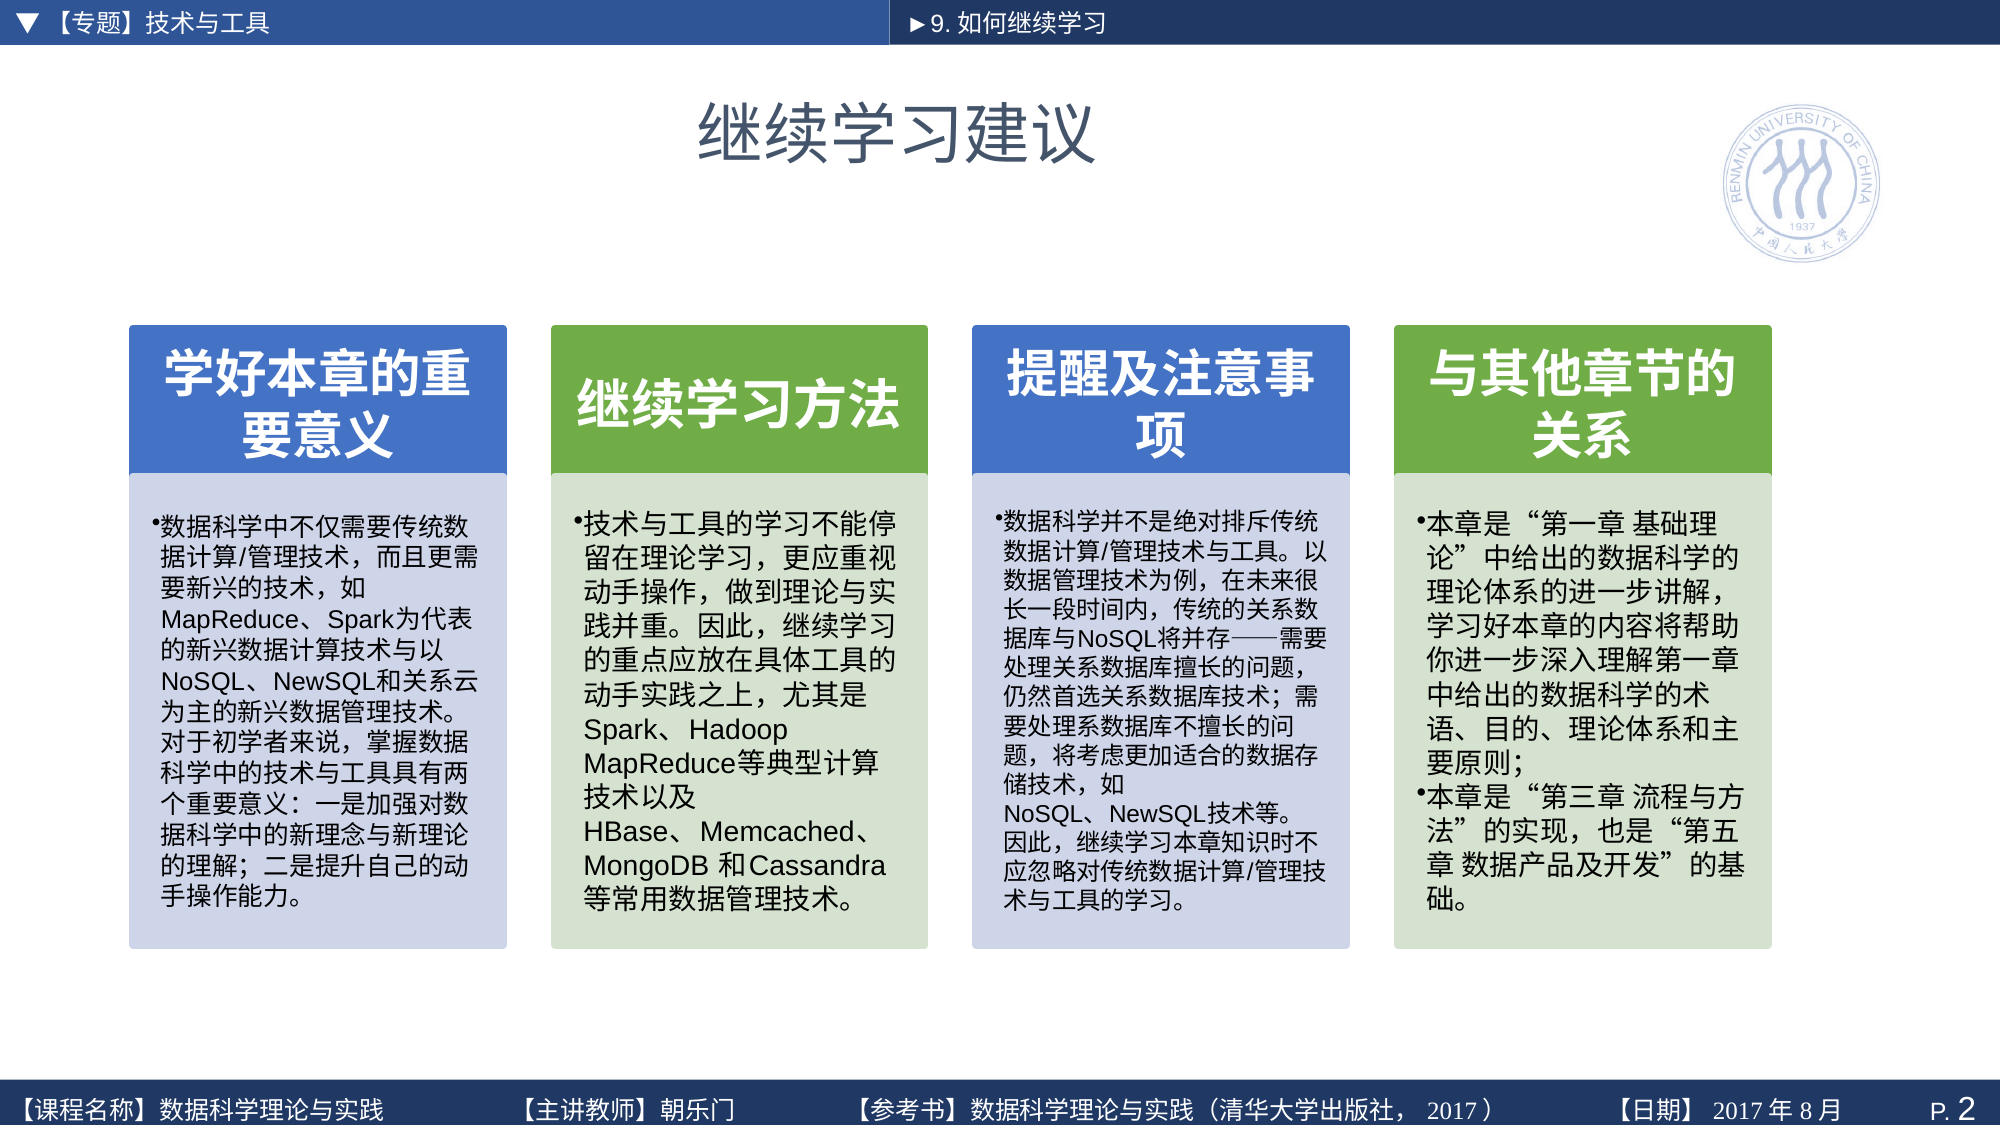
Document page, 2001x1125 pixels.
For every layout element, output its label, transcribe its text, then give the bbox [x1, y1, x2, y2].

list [133, 245, 1768, 1028]
title 继续学习建议 [64, 64, 1745, 200]
list ►9.如何继续学习 [890, 0, 1249, 43]
list ▼【专题】技术与工具 [0, 0, 725, 43]
